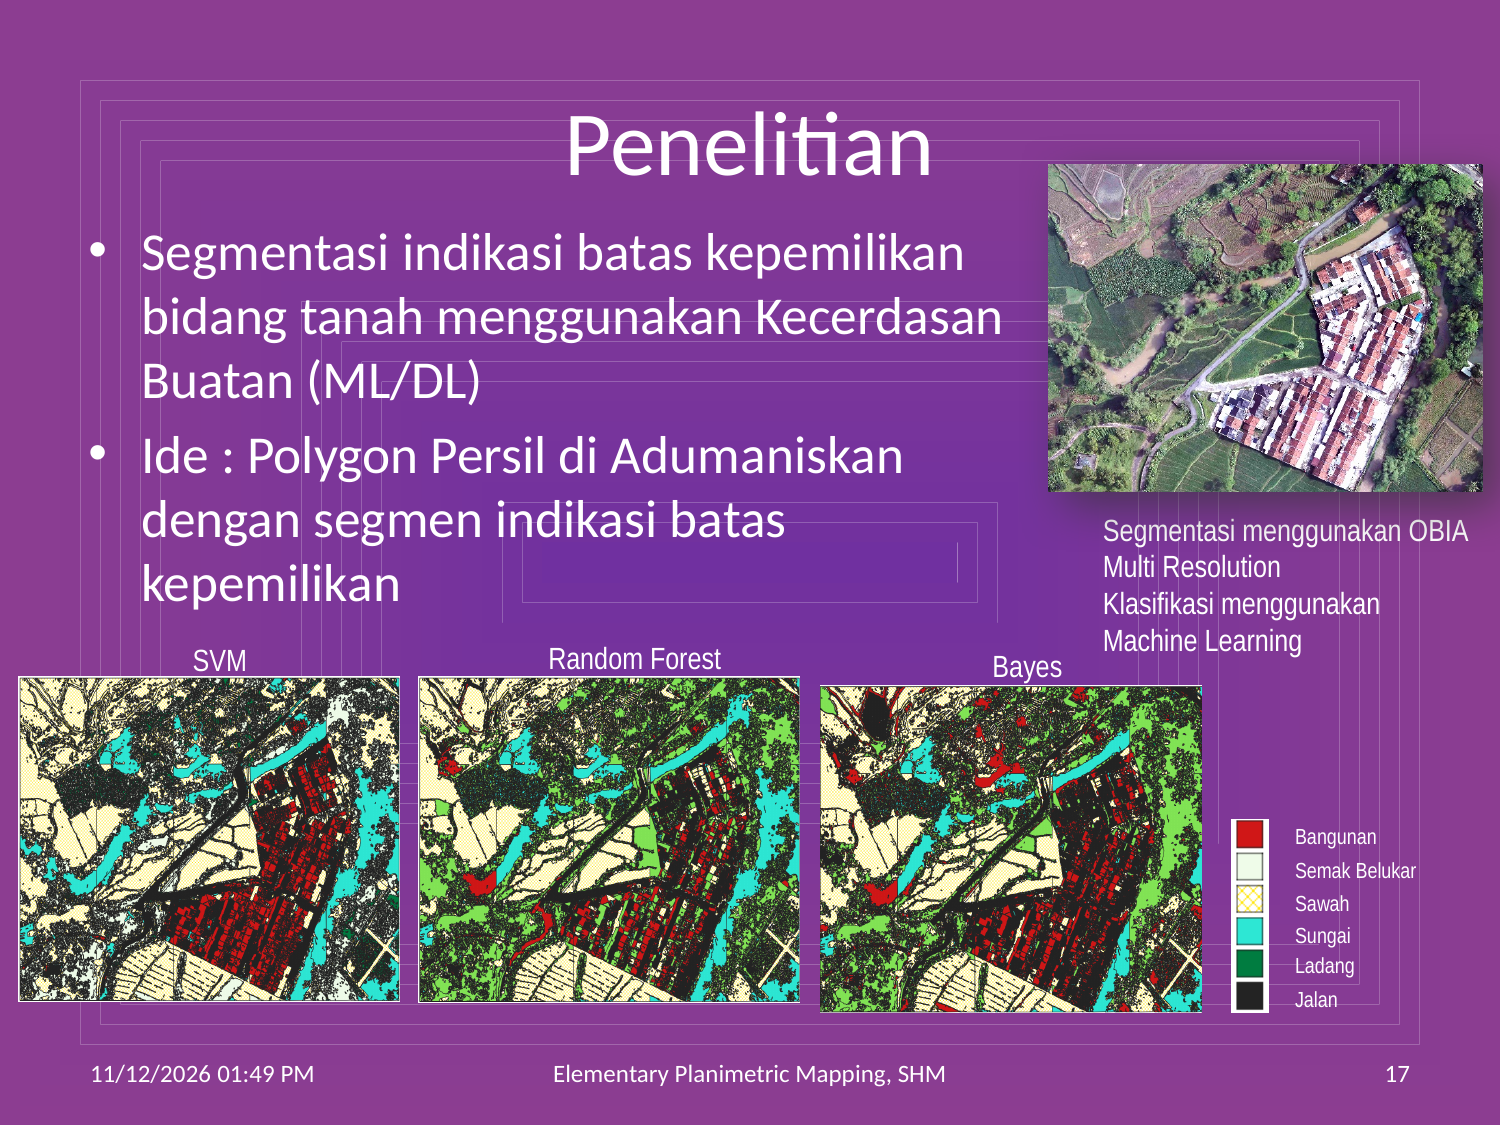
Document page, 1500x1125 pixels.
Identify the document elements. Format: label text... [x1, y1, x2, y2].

picture [18, 676, 400, 1002]
text_box Random Forest [533, 631, 736, 675]
picture [820, 684, 1202, 1013]
picture [418, 676, 800, 1003]
footer Elementary Planimetric Mapping, SHM [512, 1042, 988, 1103]
text_box Segmentasi menggunakan OBIA Multi Resolution Klasifikasi menggunakan Machine Learning [1088, 538, 1483, 665]
picture [1048, 164, 1483, 493]
title Penelitian [75, 45, 1425, 209]
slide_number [75, 1042, 425, 1103]
text_box Bayes [977, 639, 1078, 683]
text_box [1231, 815, 1437, 1022]
text_box SVM [177, 633, 262, 675]
list Segmentasi indikasi batas kepemilikan bidang tanah menggunakan Kecerdasan Buatan (ML/DL) Ide : Polygon Persil di Adumaniskan dengan segmen indikasi batas kepemilikan [73, 209, 1050, 620]
slide_number 17 [1074, 1042, 1425, 1103]
